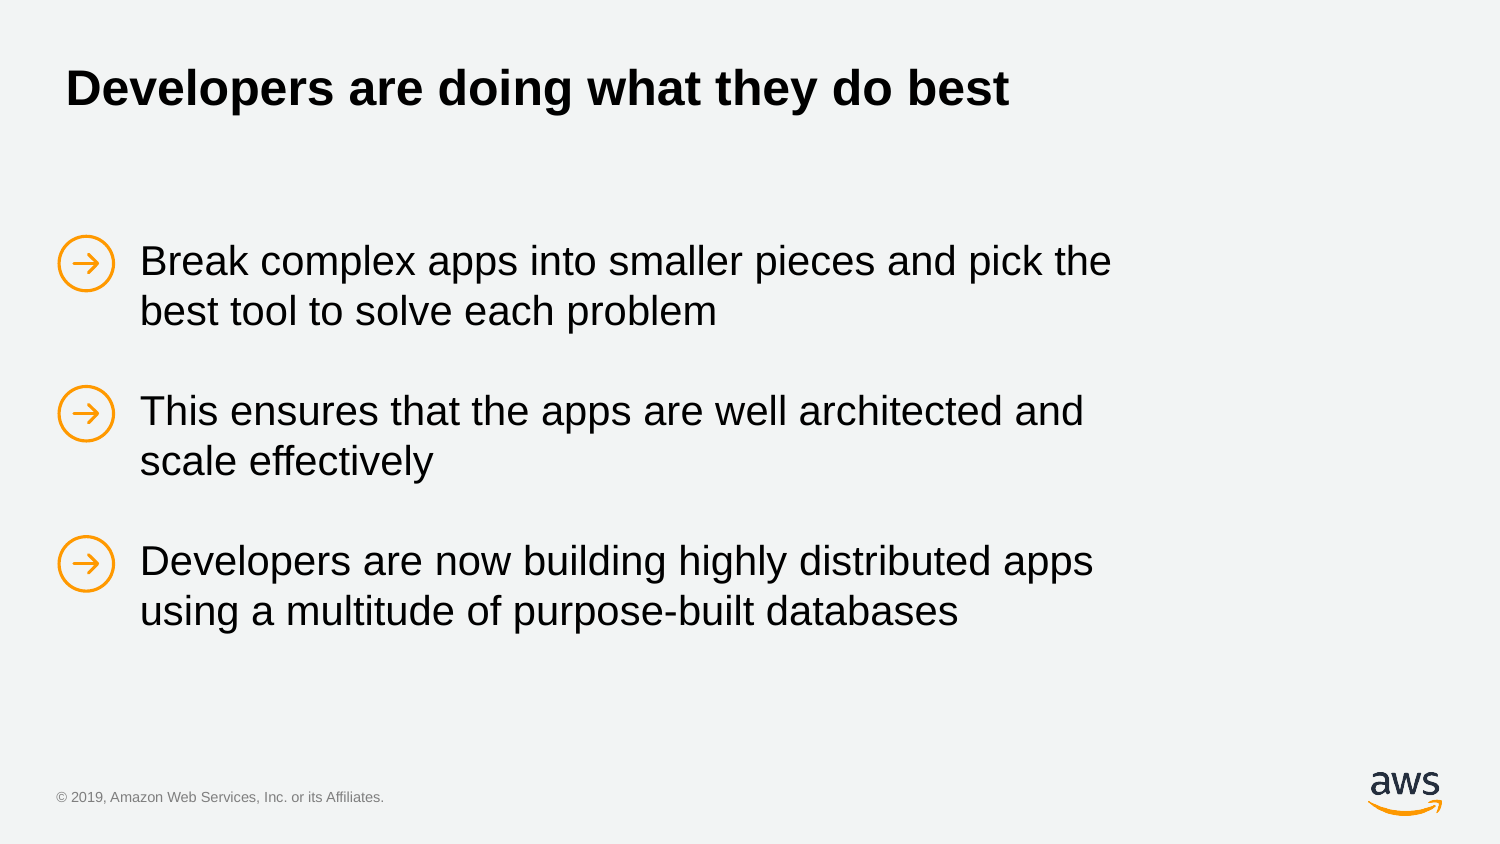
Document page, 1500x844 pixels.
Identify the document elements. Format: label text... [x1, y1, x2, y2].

text_box [87, 66, 1434, 131]
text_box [58, 386, 114, 442]
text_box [58, 536, 114, 592]
title Developers are doing what they do best [56, 58, 1403, 122]
picture [1368, 772, 1442, 816]
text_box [58, 236, 114, 291]
text_box Break complex apps into smaller pieces and pick the best tool to solve each problem This ensures that the apps are well architected and scale effectively Developers are now building highly distributed apps using a multitude of purpose-built databases [130, 229, 1421, 643]
